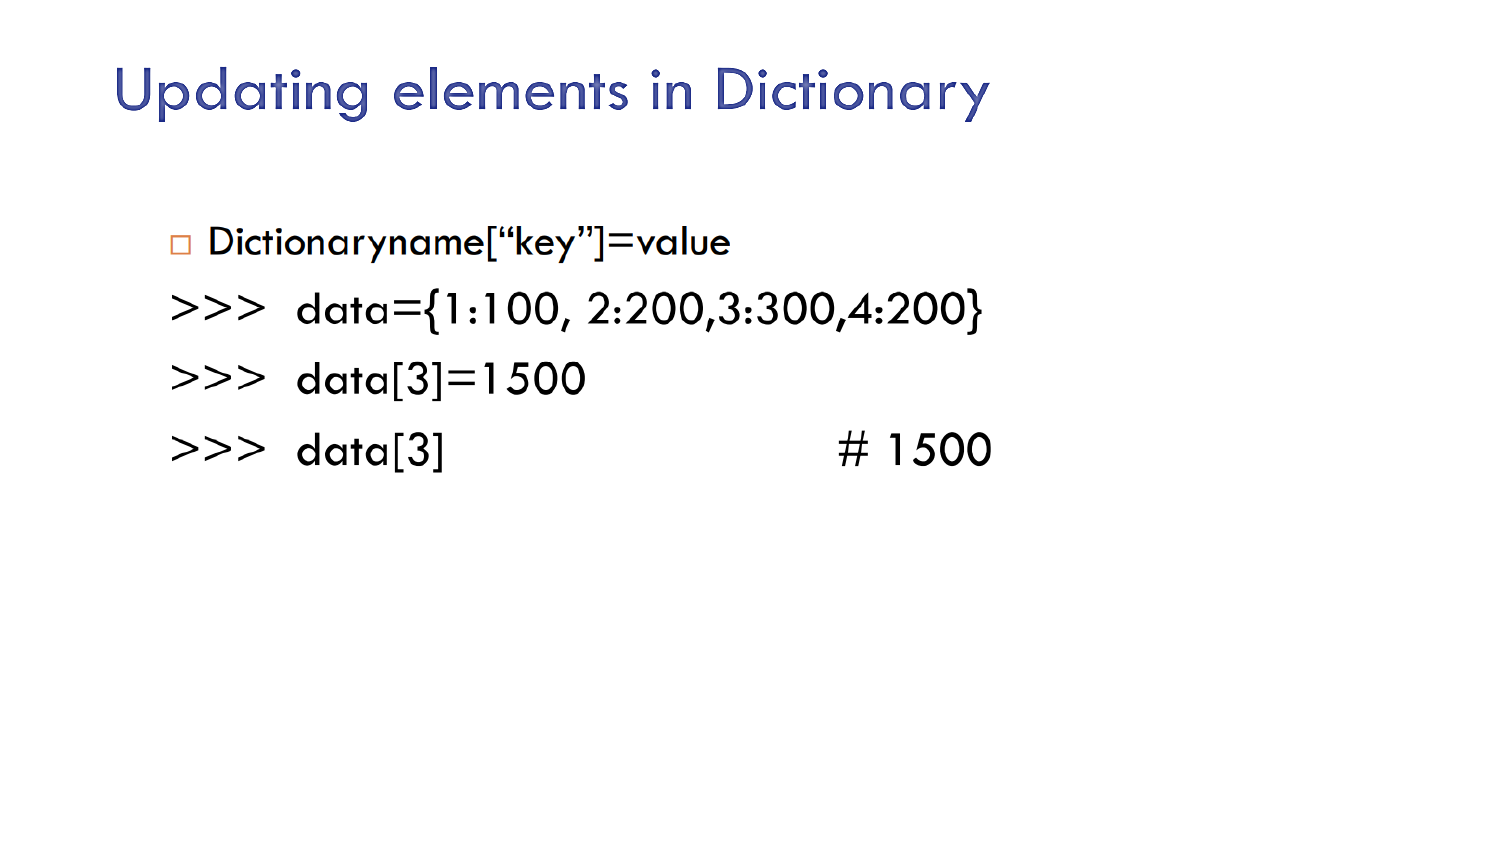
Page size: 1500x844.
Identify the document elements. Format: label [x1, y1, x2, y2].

list [152, 215, 1042, 519]
picture [105, 51, 1013, 138]
